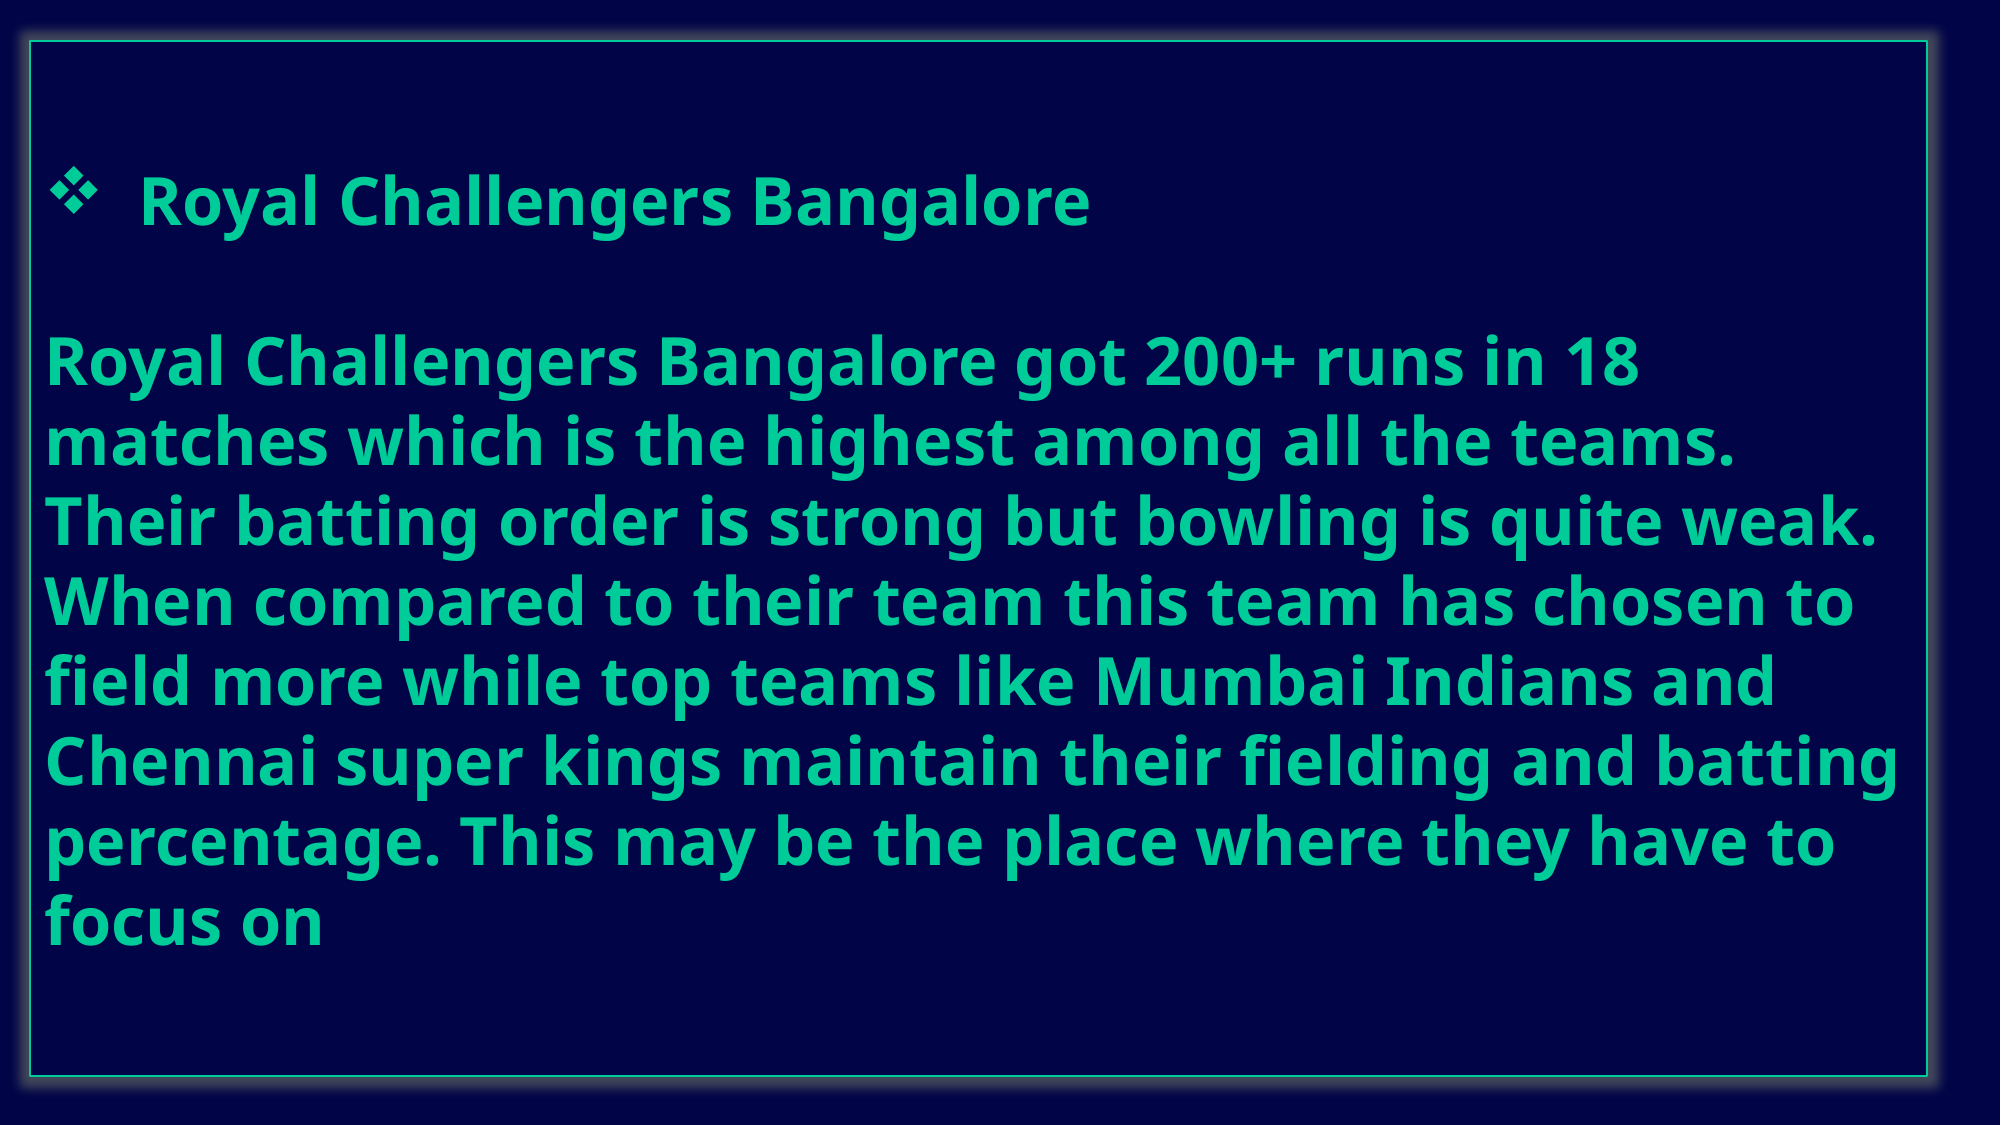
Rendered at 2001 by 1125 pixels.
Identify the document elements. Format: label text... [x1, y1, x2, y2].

text_box [764, 0, 2000, 1125]
text_box Royal Challengers Bangalore Royal Challengers Bangalore got 200+ runs in 18 matches which is the highest among all the teams. Their batting order is strong but bowling is quite weak. When compared to their team this team has chosen to field more while top teams like Mumbai Indians and Chennai super kings maintain their fielding and batting percentage. This may be the place where they have to focus on [29, 40, 1928, 1077]
text_box [0, 0, 764, 1125]
